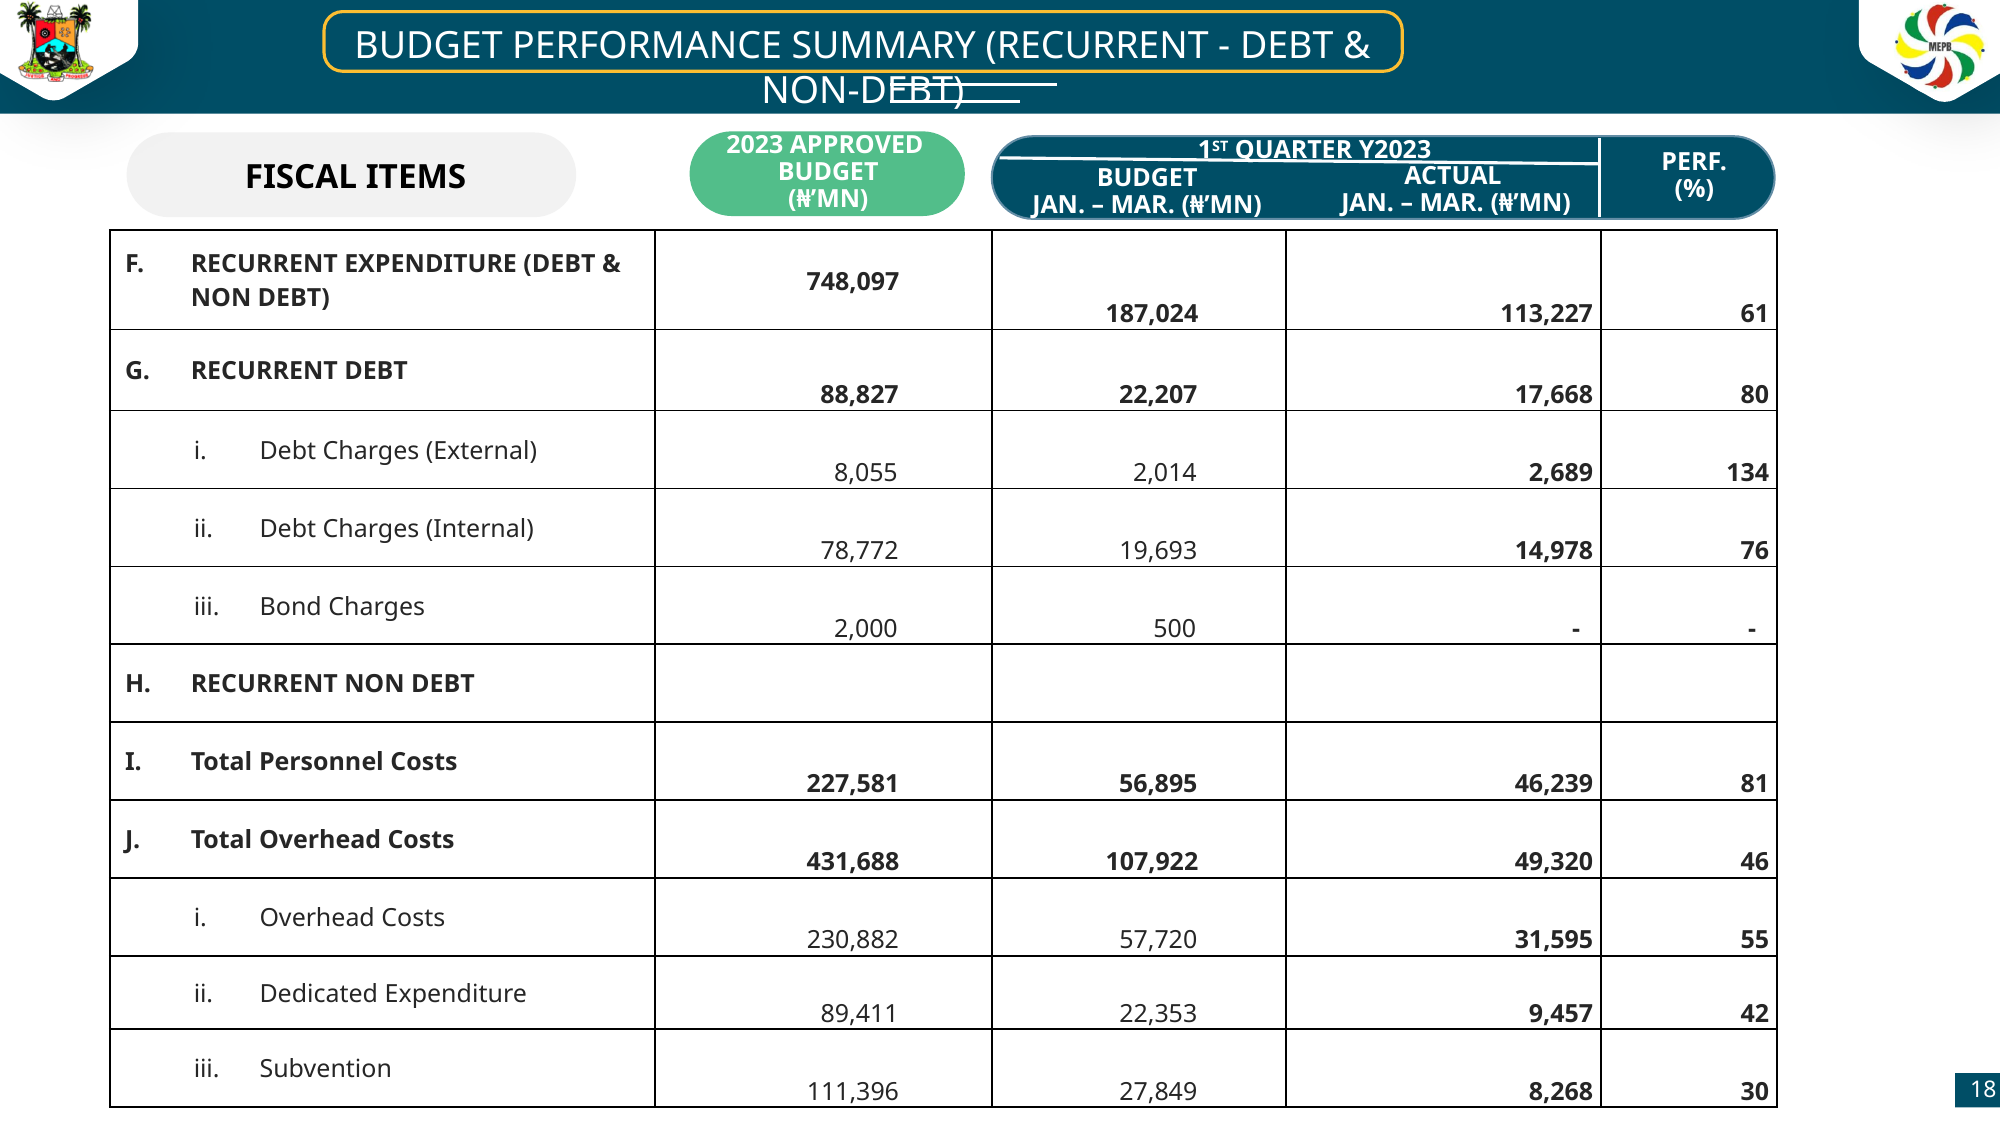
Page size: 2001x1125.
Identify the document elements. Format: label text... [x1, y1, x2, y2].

table_cell Subvention [111, 1030, 654, 1106]
table_cell 500 [993, 567, 1285, 643]
table_header 113,227 [1287, 231, 1600, 329]
table_cell 78,772 [656, 489, 991, 566]
table_cell 134 [1602, 411, 1776, 488]
table_cell Debt Charges (Internal) [111, 489, 654, 566]
table_cell 2,000 [656, 567, 991, 643]
table_cell 88,827 [656, 330, 991, 410]
table_cell 111,396 [656, 1030, 991, 1106]
table_cell 17,668 [1287, 330, 1600, 410]
table_cell [1602, 645, 1776, 721]
table_cell 8,055 [656, 411, 991, 488]
table_cell 19,693 [993, 489, 1285, 566]
table_cell Total Personnel Costs [111, 723, 654, 799]
table_cell - [1287, 567, 1600, 643]
table_cell - [1602, 567, 1776, 643]
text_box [127, 124, 1775, 228]
table_cell 9,457 [1287, 957, 1600, 1028]
slide_number 18 [1955, 1073, 2000, 1108]
table_cell 80 [1602, 330, 1776, 410]
table_cell RECURRENT NON DEBT [111, 645, 654, 721]
table_cell 2,689 [1287, 411, 1600, 488]
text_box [0, 0, 2000, 114]
text_box Budget Performance Summary (Recurrent - Debt & Non-Debt) [337, 114, 1389, 119]
table_cell 57,720 [993, 879, 1285, 955]
table_cell [993, 645, 1285, 721]
table_cell [656, 645, 991, 721]
table_cell 81 [1602, 723, 1776, 799]
table_cell 27,849 [993, 1030, 1285, 1106]
table_cell Total Overhead Costs [111, 801, 654, 877]
table_cell 22,207 [993, 330, 1285, 410]
table_cell Overhead Costs [111, 879, 654, 955]
table_cell 46 [1602, 801, 1776, 877]
table_cell Dedicated Expenditure [111, 957, 654, 1028]
table_cell 49,320 [1287, 801, 1600, 877]
table_cell 22,353 [993, 957, 1285, 1028]
table_cell 2,014 [993, 411, 1285, 488]
table_cell [1287, 645, 1600, 721]
table_cell Debt Charges (External) [111, 411, 654, 488]
table_header 748,097 [656, 231, 991, 329]
table_cell 56,895 [993, 723, 1285, 799]
table_cell 107,922 [993, 801, 1285, 877]
table_cell 30 [1602, 1030, 1776, 1106]
table_header 61 [1602, 231, 1776, 329]
table_cell 46,239 [1287, 723, 1600, 799]
table_cell 76 [1602, 489, 1776, 566]
table_cell 227,581 [656, 723, 991, 799]
table_cell 42 [1602, 957, 1776, 1028]
table_cell 431,688 [656, 801, 991, 877]
table_header RECURRENT EXPENDITURE (DEBT & NON DEBT) [111, 231, 654, 329]
table_cell 230,882 [656, 879, 991, 955]
table_cell 89,411 [656, 957, 991, 1028]
table_cell 31,595 [1287, 879, 1600, 955]
table_cell 55 [1602, 879, 1776, 955]
table_cell Bond Charges [111, 567, 654, 643]
table_cell RECURRENT DEBT [111, 330, 654, 410]
table_header 187,024 [993, 231, 1285, 329]
table_cell 14,978 [1287, 489, 1600, 566]
table_cell 8,268 [1287, 1030, 1600, 1106]
